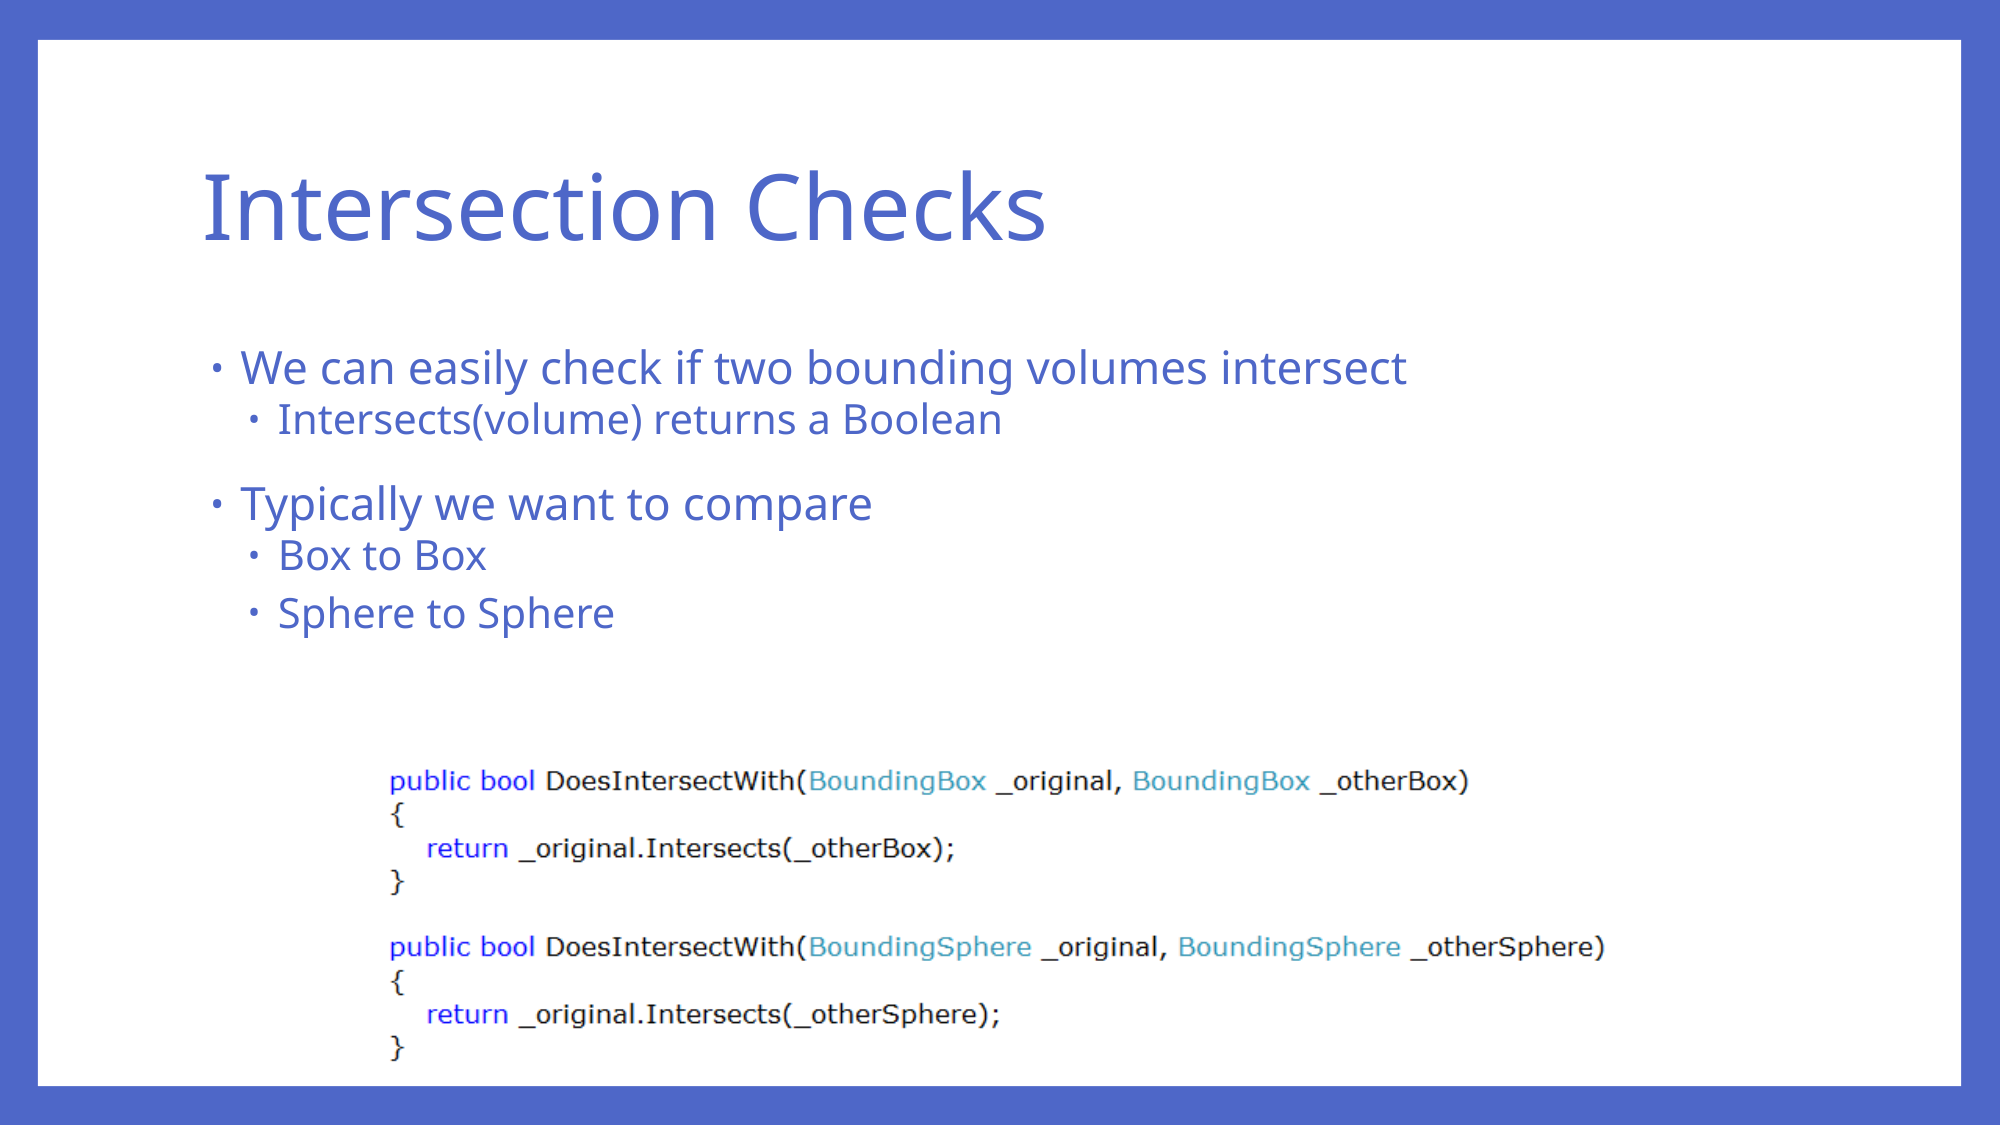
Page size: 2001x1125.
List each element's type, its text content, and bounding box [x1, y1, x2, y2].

title Intersection Checks [187, 99, 1808, 323]
picture [378, 758, 1617, 1080]
list We can easily check if two bounding volumes intersect Intersects(volume) returns a Boolean Typically we want to compare Box to Box Sphere to Sphere [187, 337, 1808, 724]
